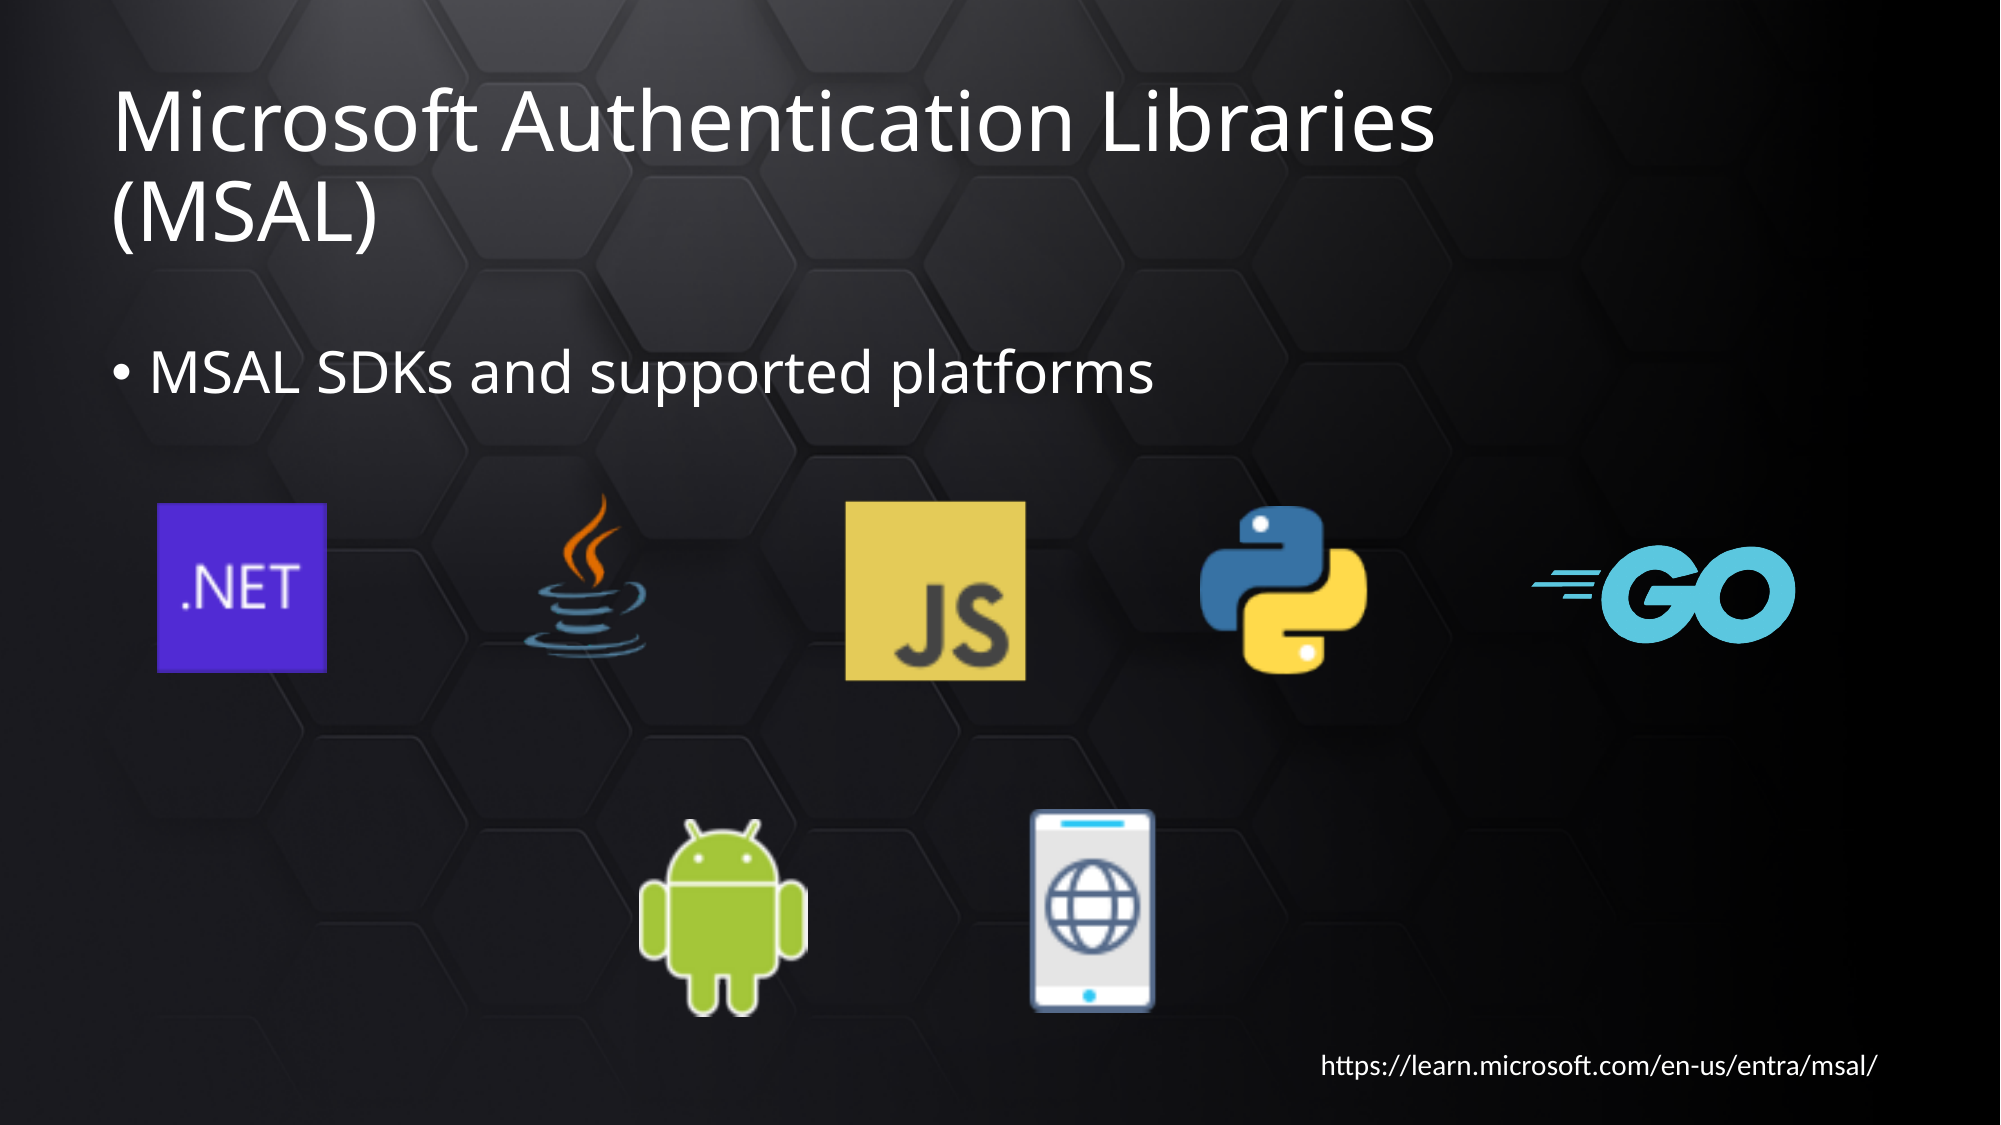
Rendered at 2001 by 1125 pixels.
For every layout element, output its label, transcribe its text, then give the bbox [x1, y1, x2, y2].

picture [0, 0, 2000, 1125]
title Microsoft Authentication Libraries (MSAL) [96, 60, 1520, 278]
text_box https://learn.microsoft.com/en-us/entra/msal/ [1305, 1039, 1926, 1089]
text_box [847, 562, 1050, 765]
list MSAL SDKs and supported platforms [96, 335, 1883, 518]
